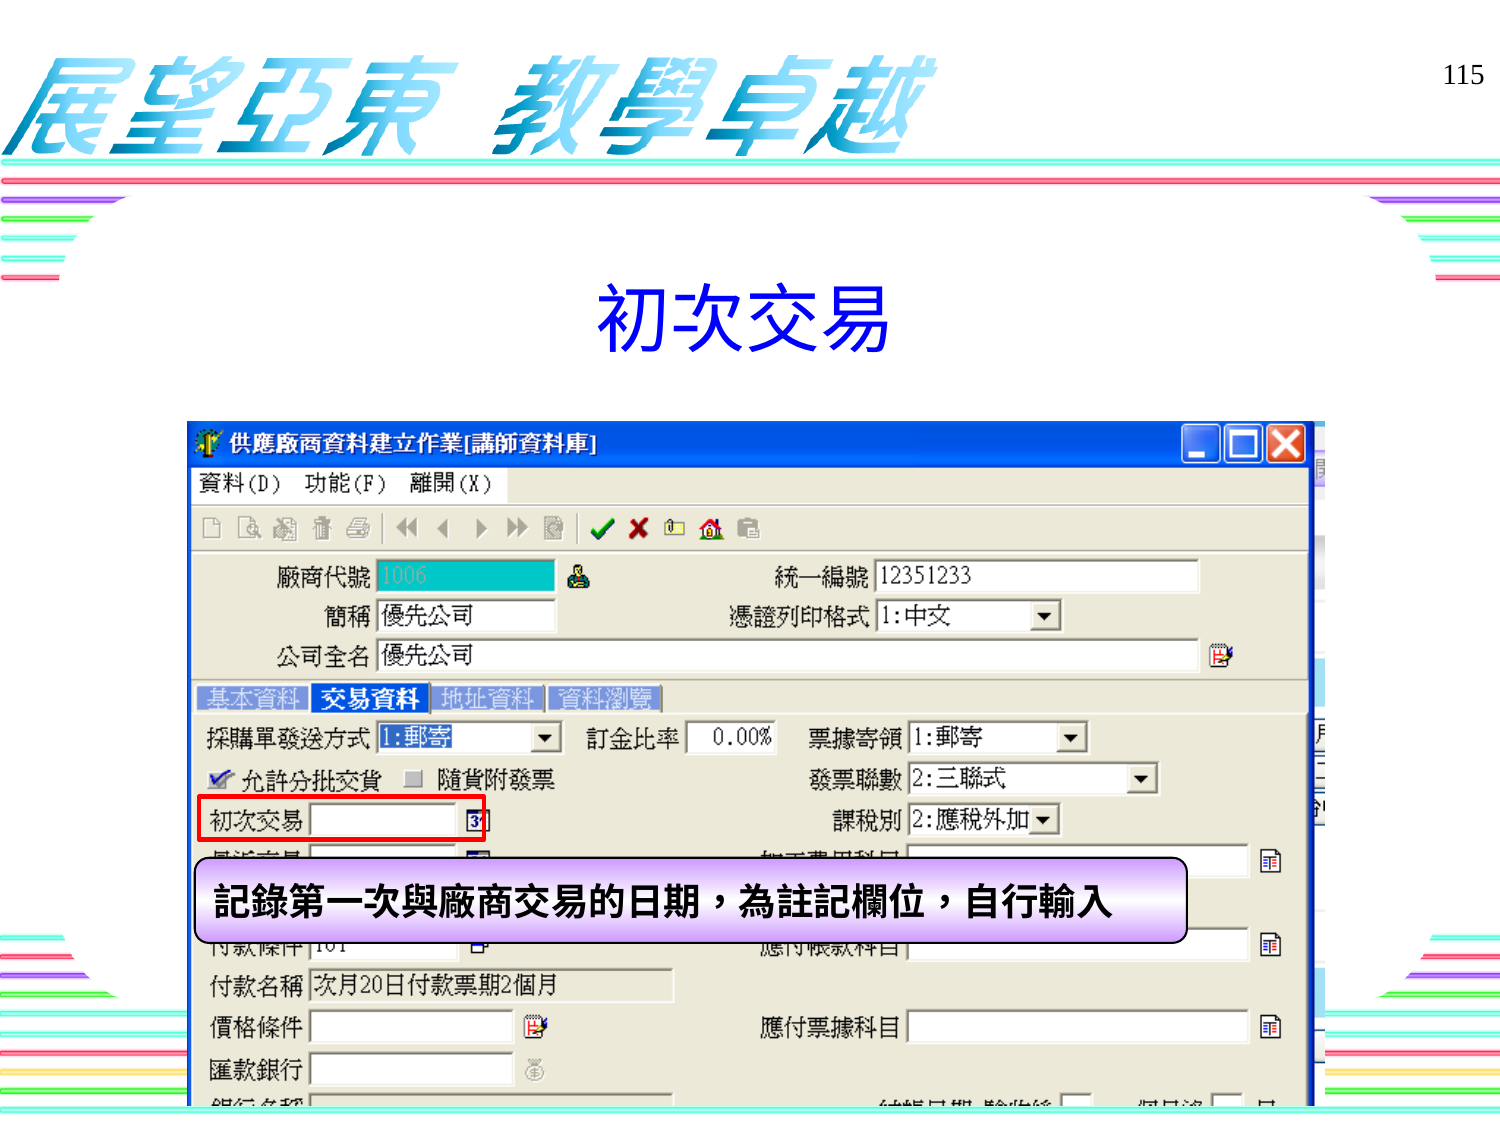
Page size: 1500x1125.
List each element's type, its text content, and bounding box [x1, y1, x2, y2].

picture [0, 0, 1500, 1125]
slide_number 115 [1149, 42, 1500, 103]
title 初次交易 [70, 222, 1421, 411]
